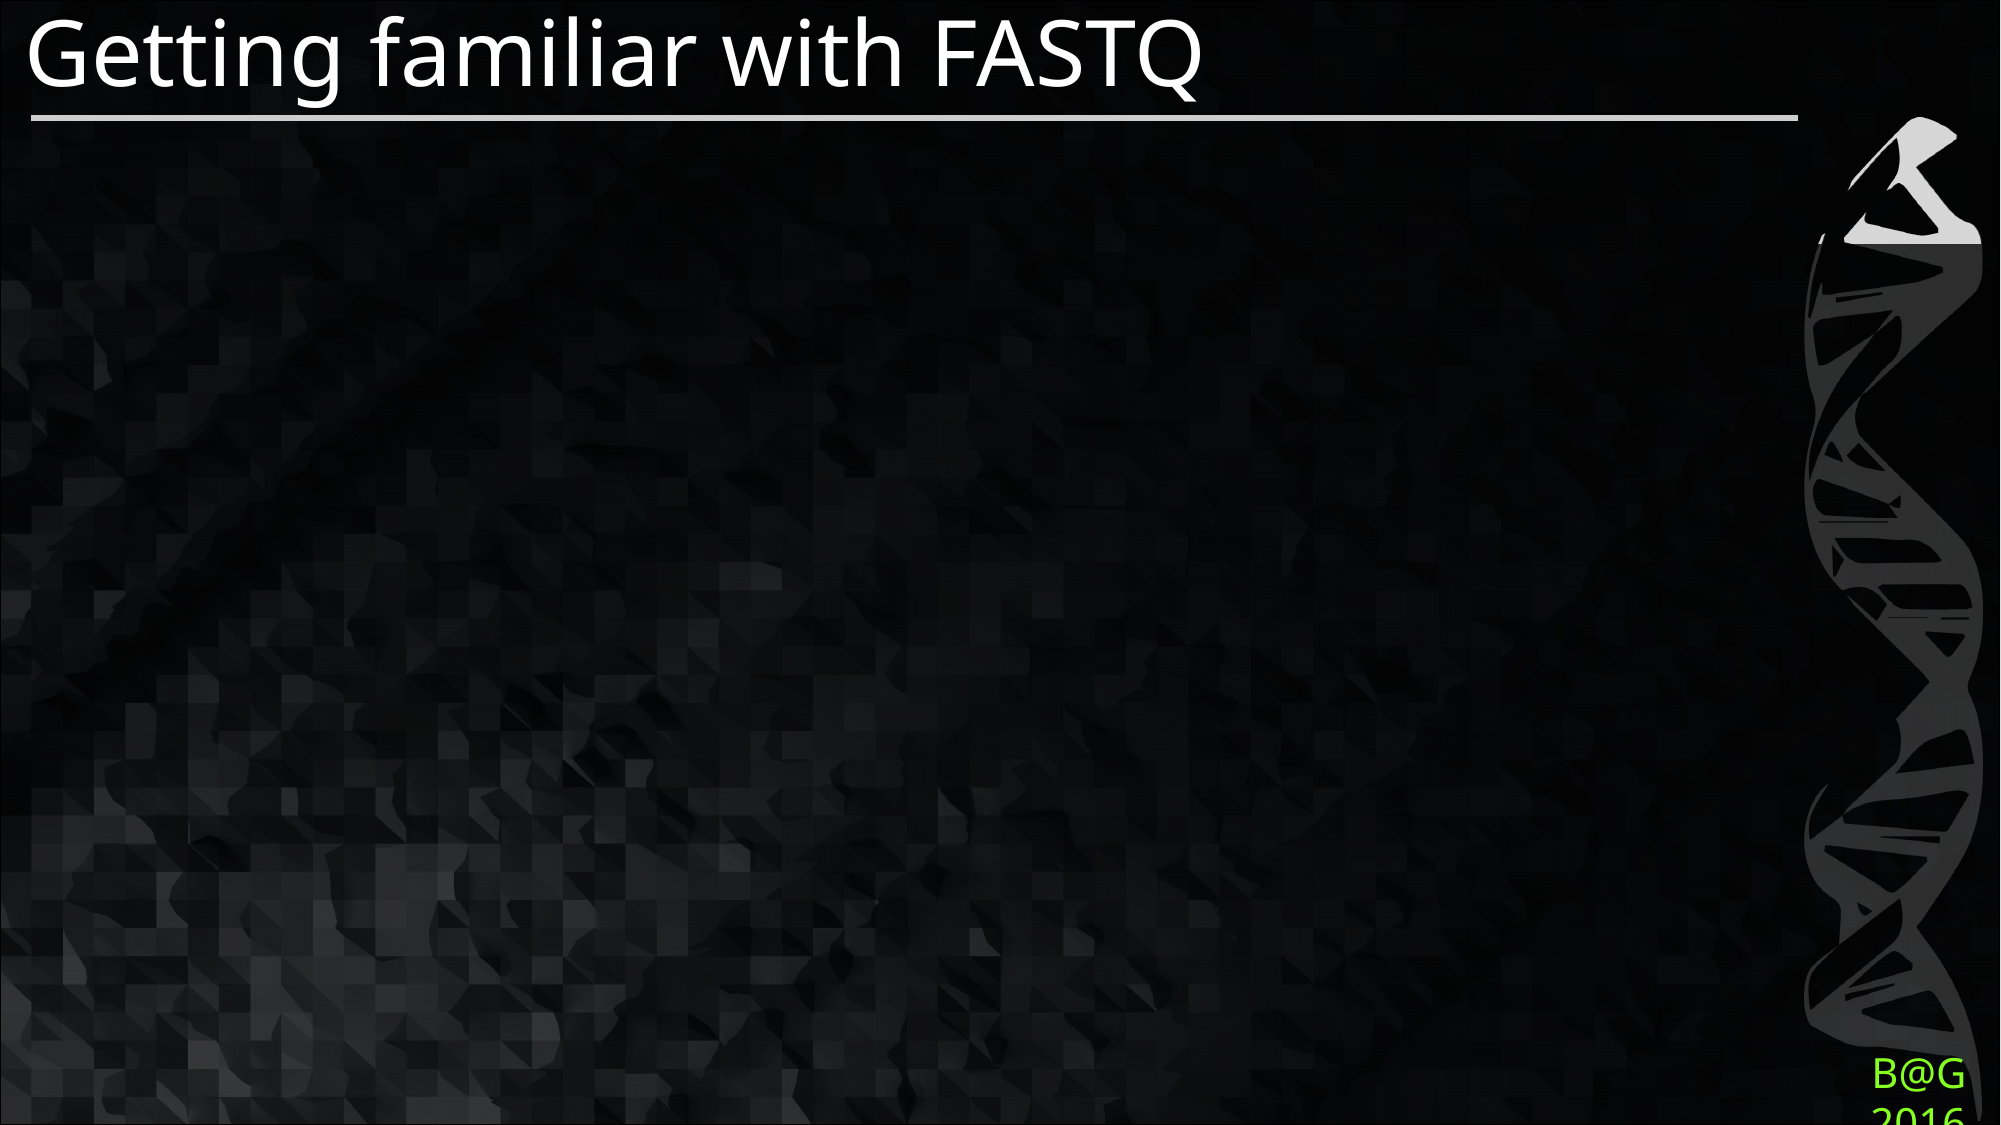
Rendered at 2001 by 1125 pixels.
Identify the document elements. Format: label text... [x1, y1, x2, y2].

picture [1, 1, 1999, 1124]
title Getting familiar with FASTQ [9, 0, 1655, 218]
text_box B@G 2016 [1777, 1069, 1970, 1125]
